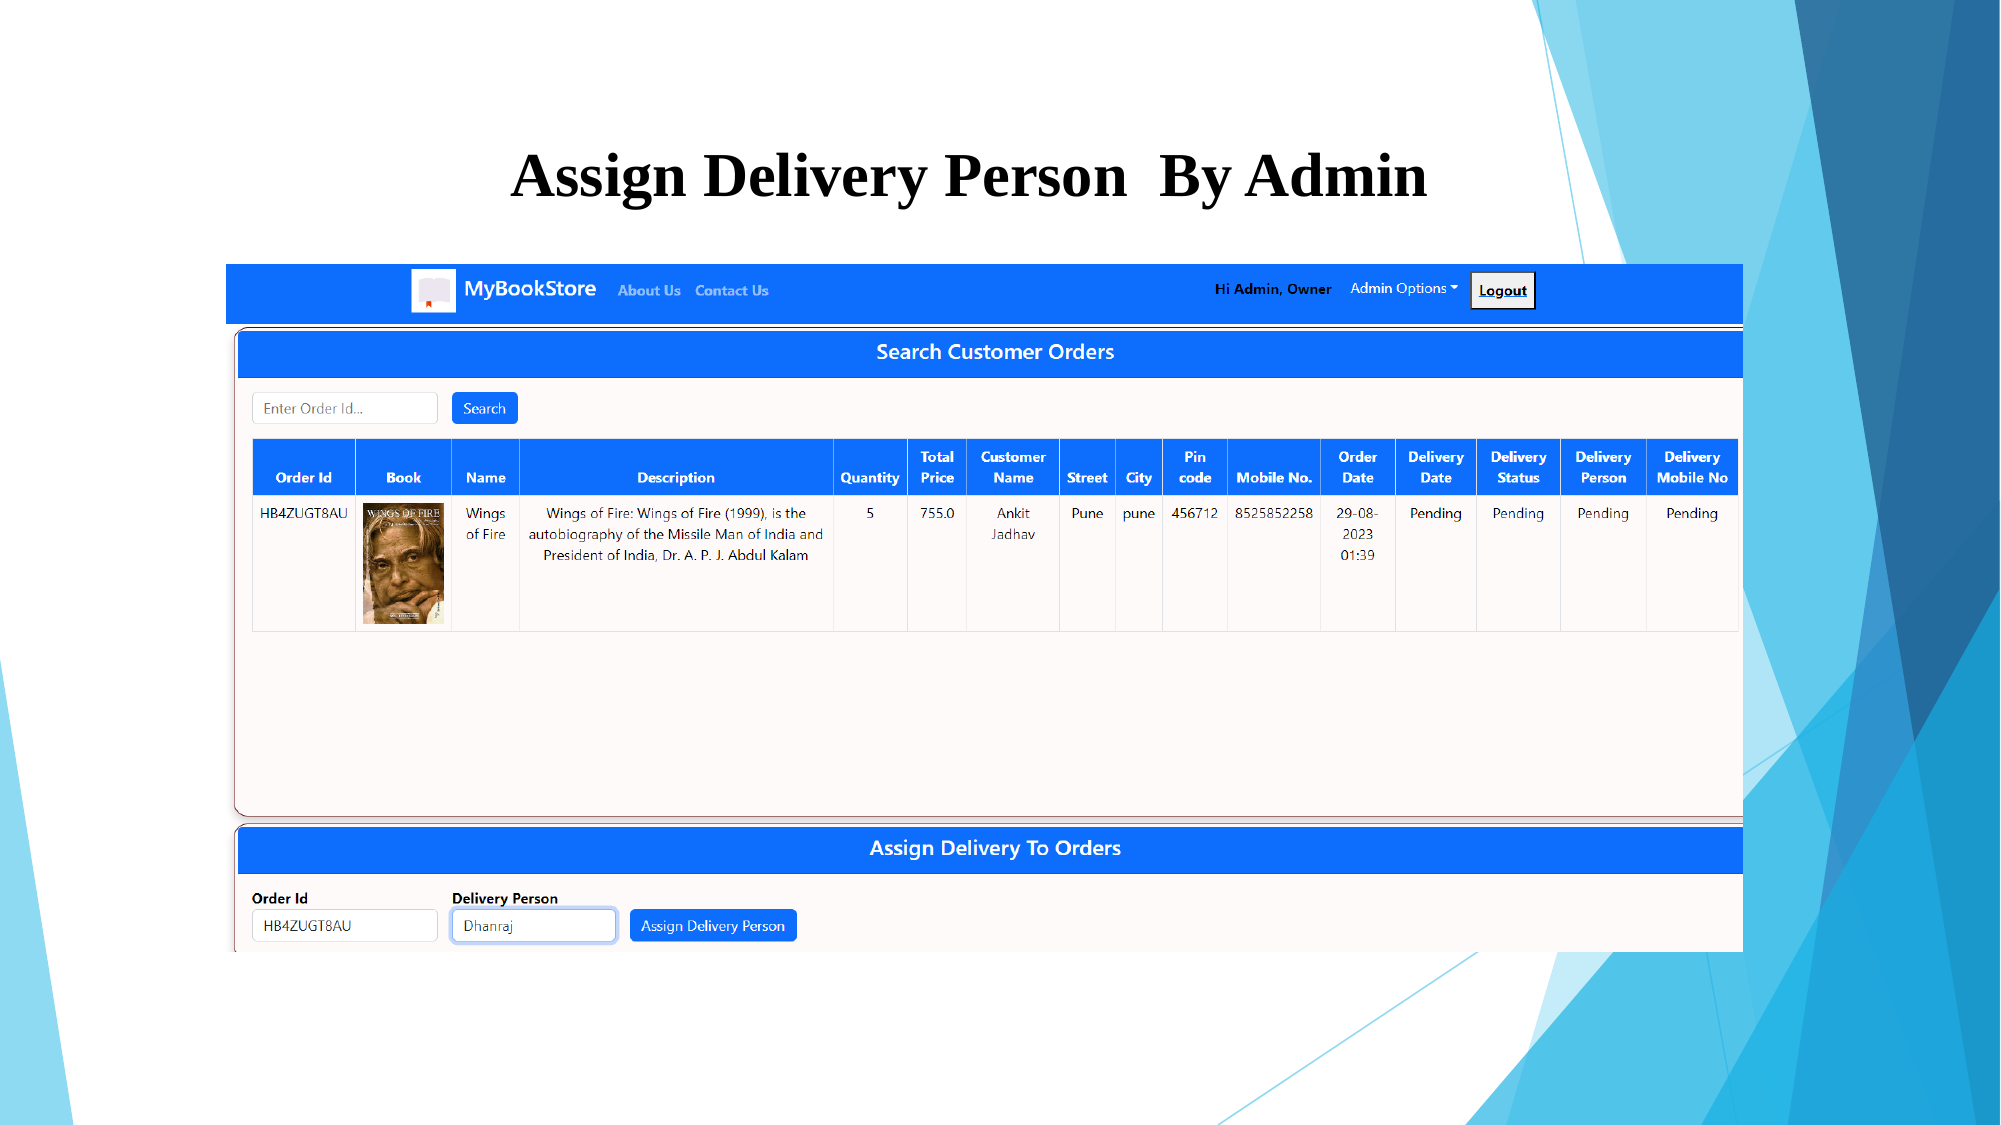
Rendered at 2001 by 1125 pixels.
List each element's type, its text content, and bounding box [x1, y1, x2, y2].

picture [225, 263, 1743, 952]
text_box Assign Delivery Person By Admin [197, 126, 1742, 216]
